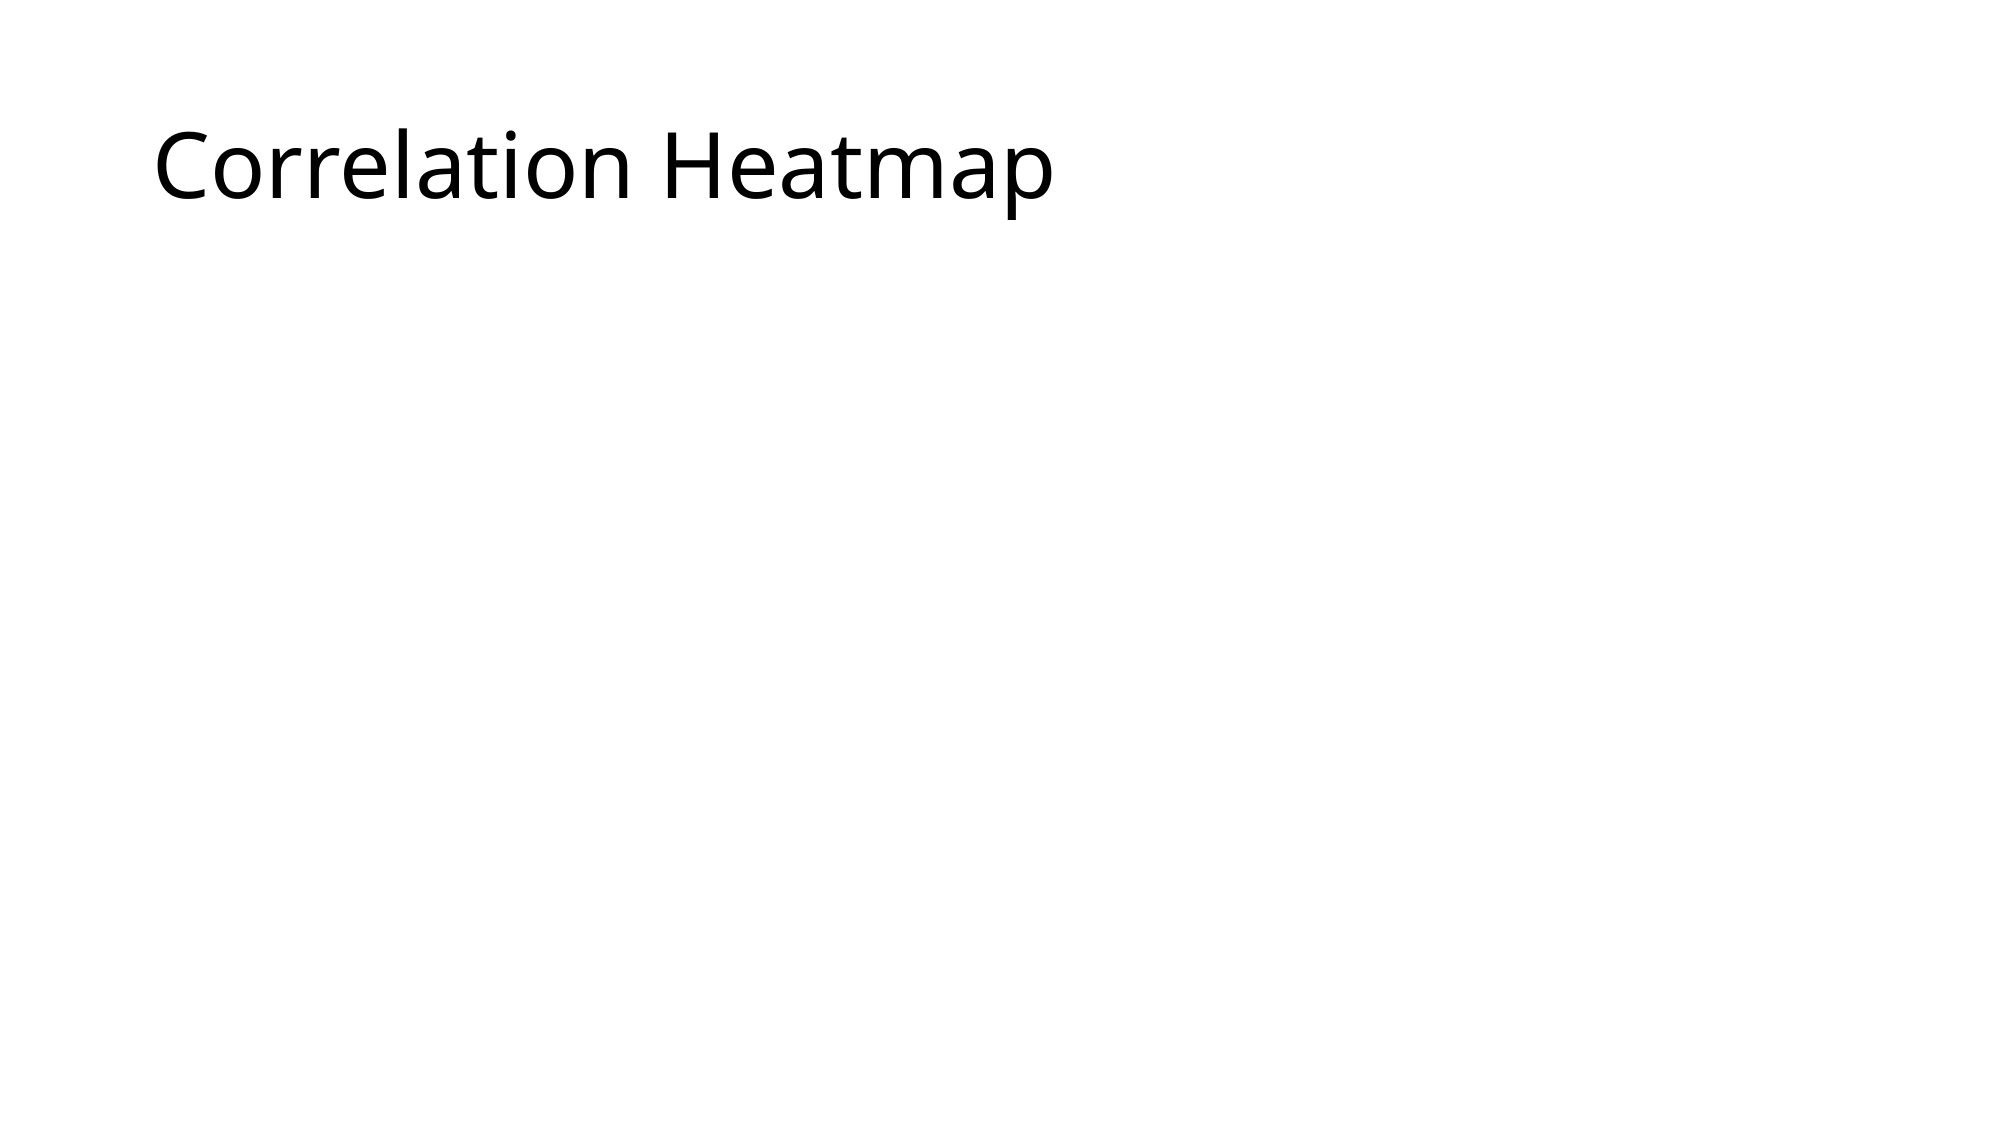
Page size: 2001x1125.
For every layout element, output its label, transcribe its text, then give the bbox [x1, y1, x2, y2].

title Correlation Heatmap [137, 59, 1863, 278]
